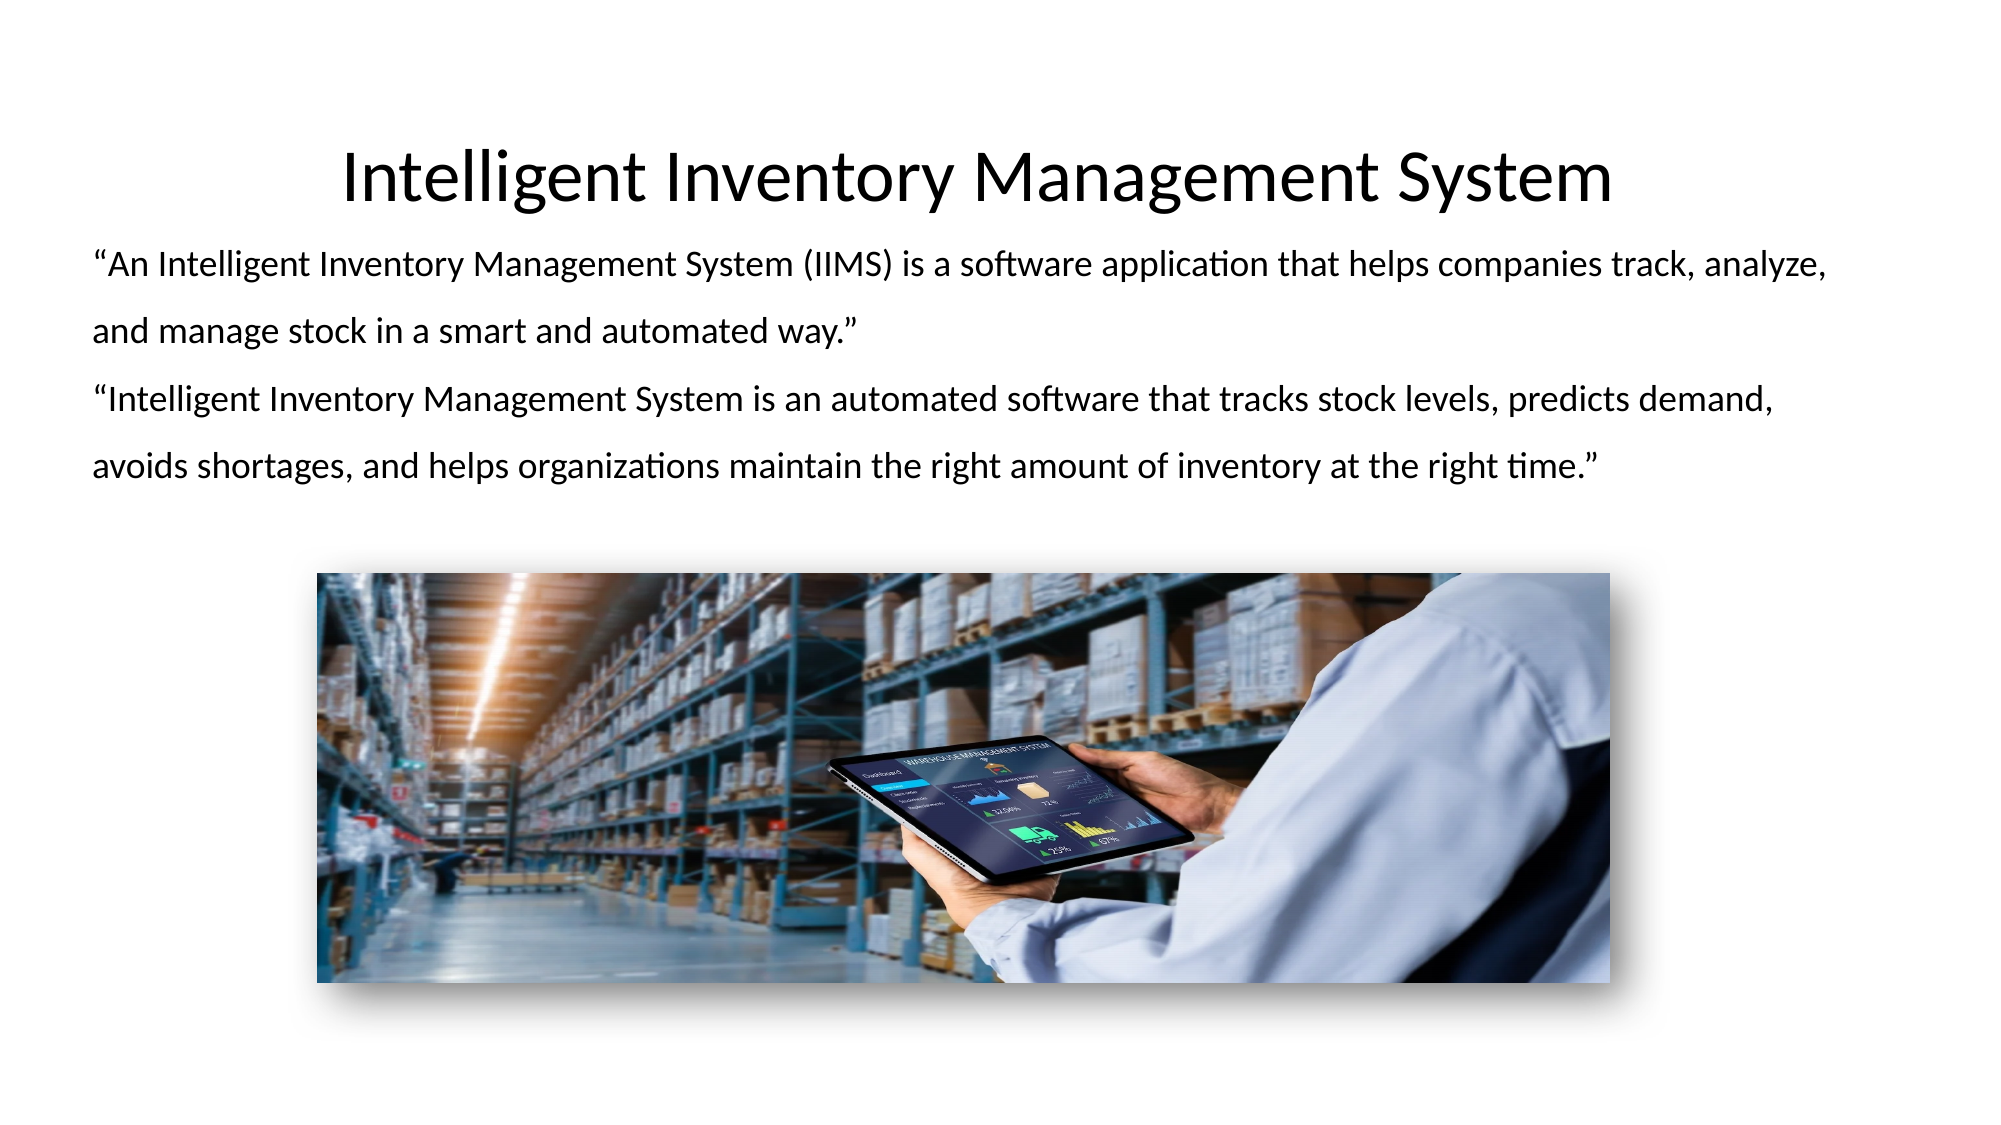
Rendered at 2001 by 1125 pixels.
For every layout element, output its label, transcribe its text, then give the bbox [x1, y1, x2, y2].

text_box Intelligent Inventory Management System “An Intelligent Inventory Management System (IIMS) is a software application that helps companies track, analyze, and manage stock in a smart and automated way.” “Intelligent Inventory Management System is an automated software that tracks stock levels, predicts demand, avoids shortages, and helps organizations maintain the right amount of inventory at the right time.” [77, 74, 1879, 494]
picture [317, 573, 1610, 983]
